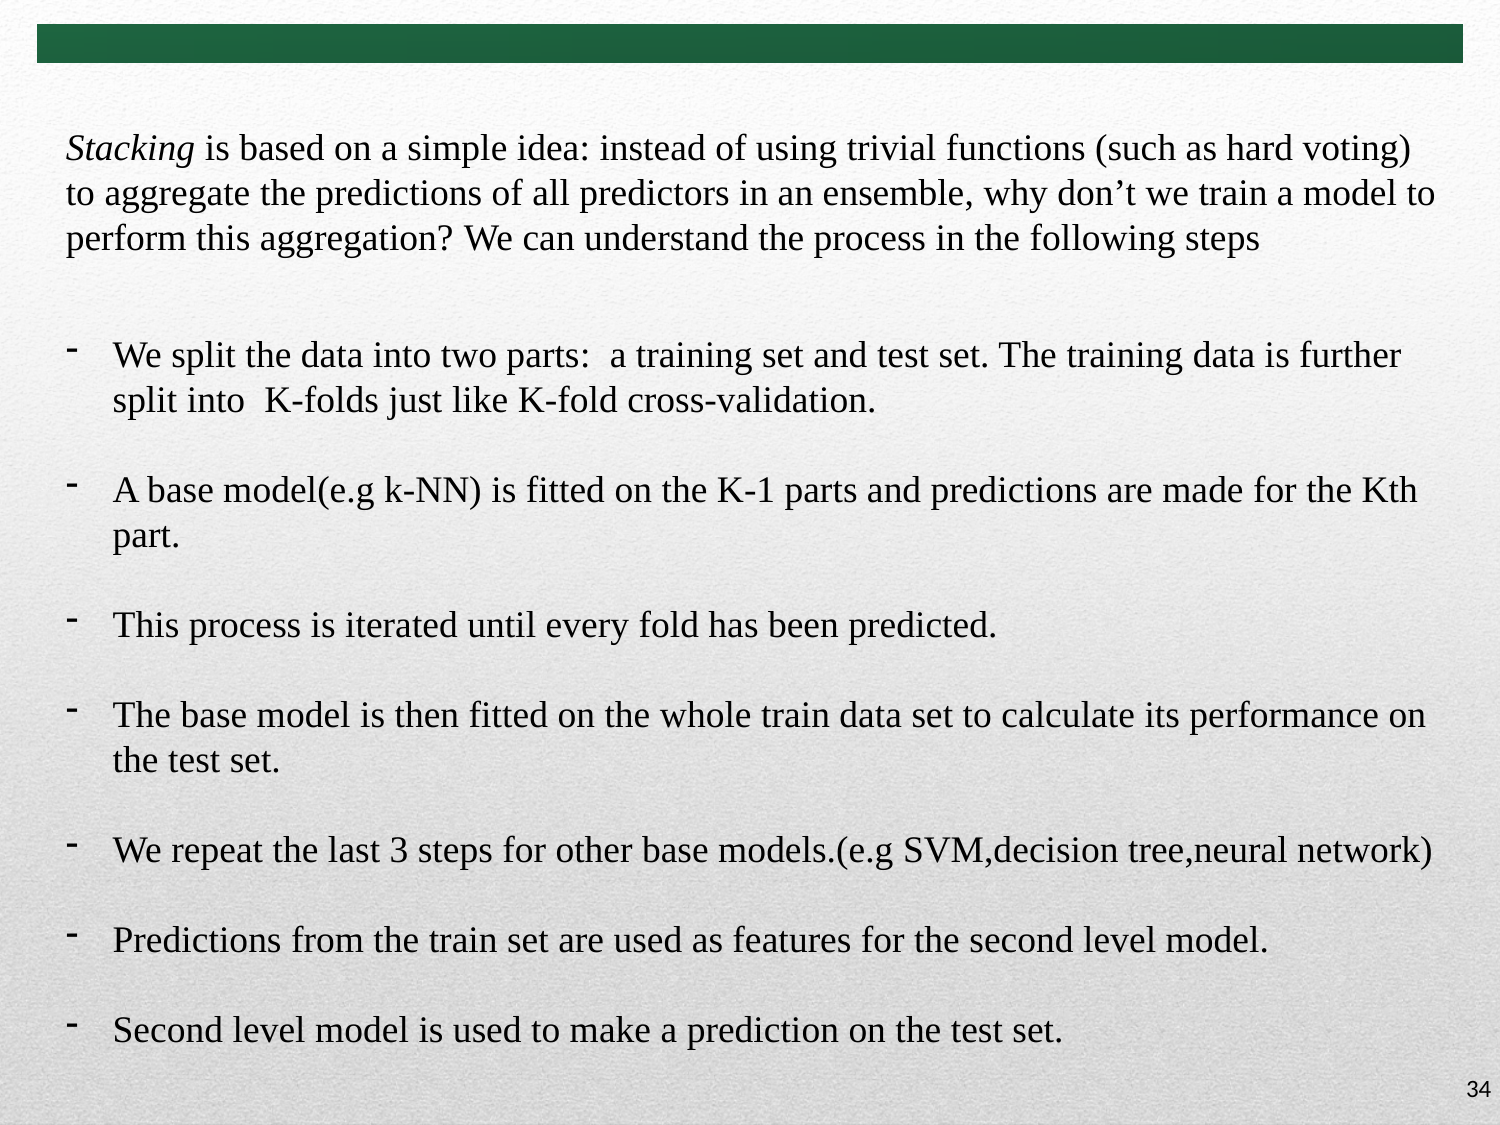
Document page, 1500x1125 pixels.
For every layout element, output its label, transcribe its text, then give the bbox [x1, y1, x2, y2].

picture [37, 24, 1463, 63]
slide_number 34 [1381, 1065, 1500, 1125]
text_box We split the data into two parts: a training set and test set. The training data is further split into K-folds just like K-fold cross-validation. A base model(e.g k-NN) is fitted on the K-1 parts and predictions are made for the Kth part. This process is iterated until every fold has been predicted. The base model is then fitted on the whole train data set to calculate its performance on the test set. We repeat the last 3 steps for other base models.(e.g SVM,decision tree,neural network) Predictions from the train set are used as features for the second level model. Second level model is used to make a prediction on the test set. [51, 322, 1464, 1058]
text_box Stacking is based on a simple idea: instead of using trivial functions (such as hard voting) to aggregate the predictions of all predictors in an ensemble, why don’t we train a model to perform this aggregation? We can understand the process in the following steps [51, 115, 1464, 266]
